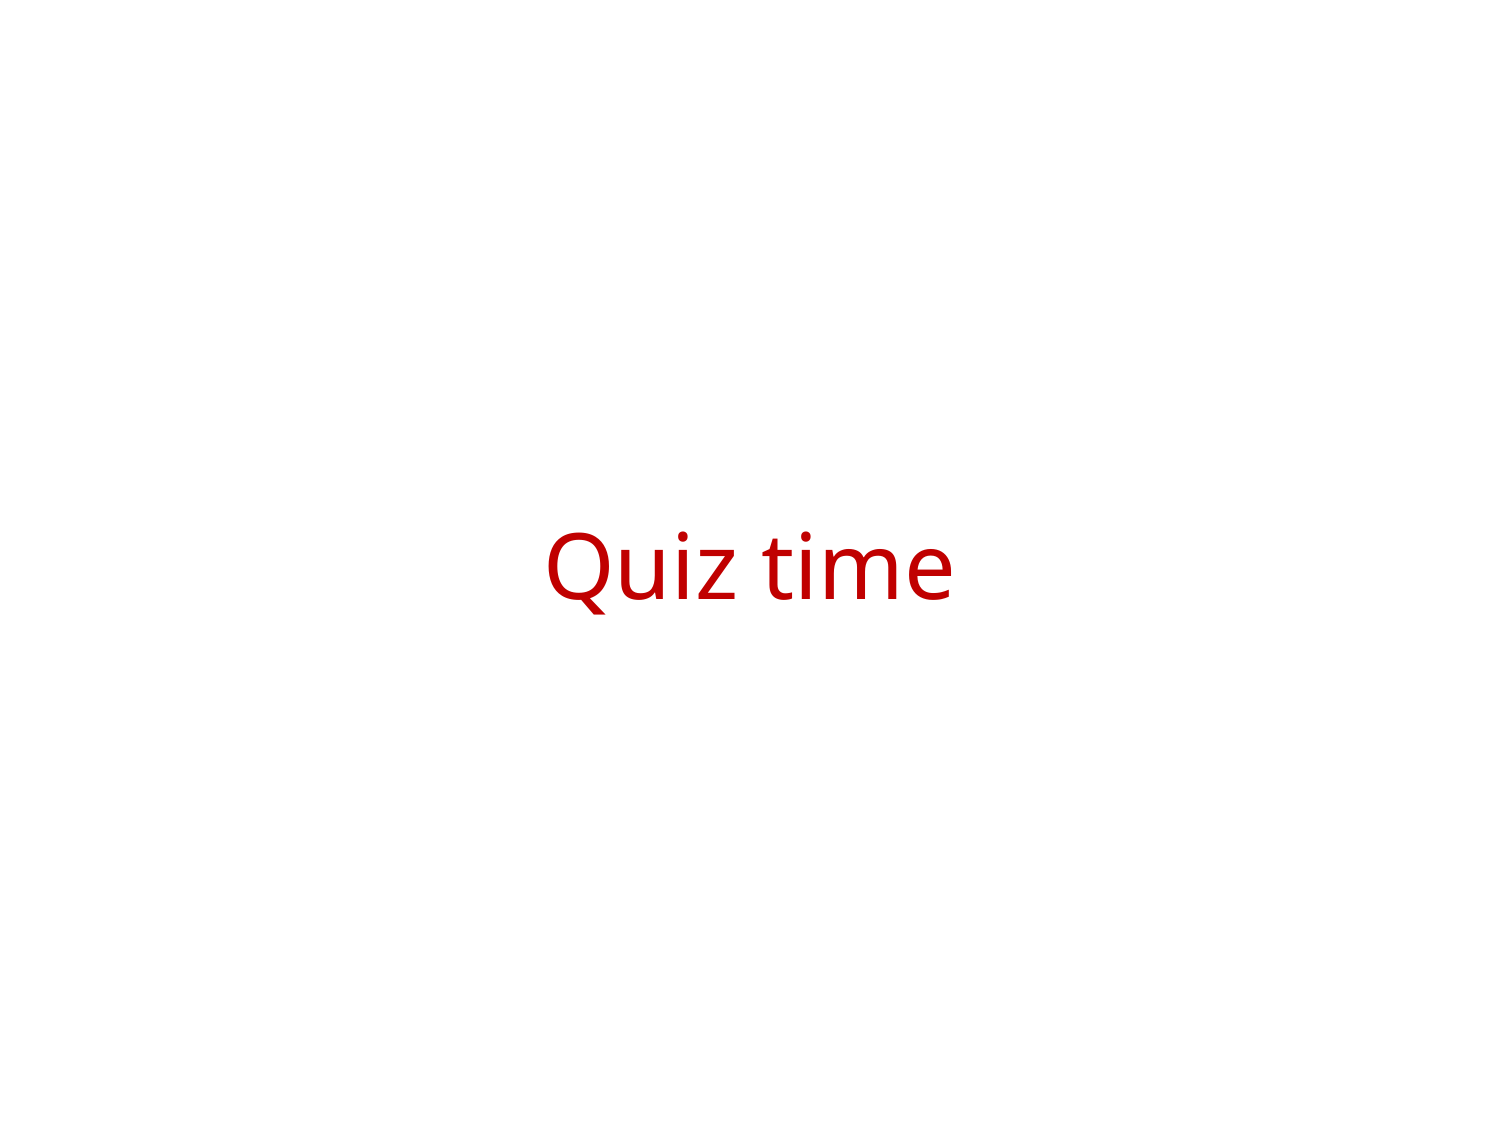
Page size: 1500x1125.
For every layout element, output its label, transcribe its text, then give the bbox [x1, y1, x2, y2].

title Quiz time [103, 460, 1397, 679]
